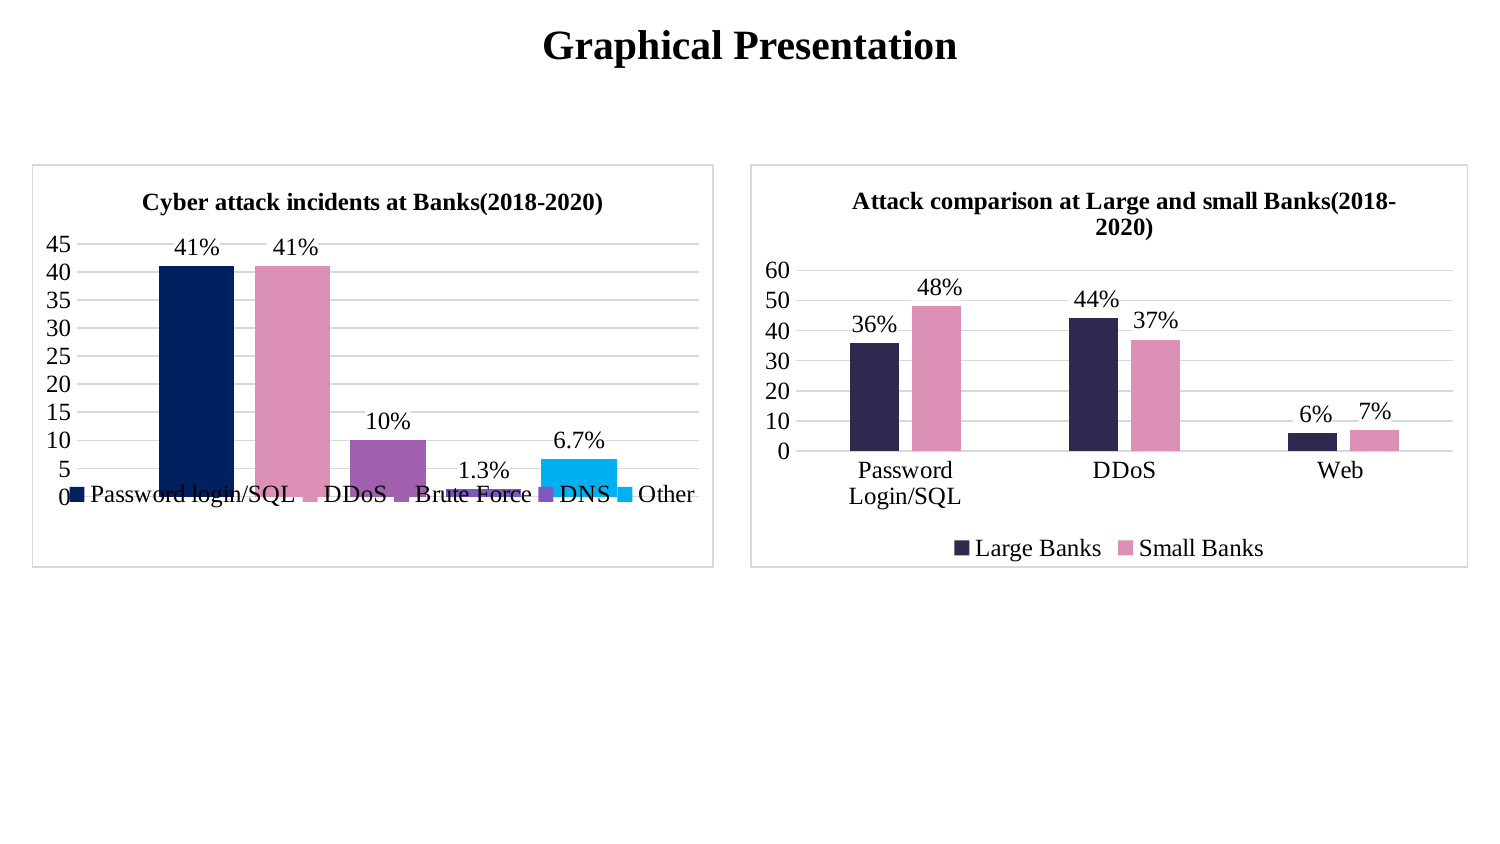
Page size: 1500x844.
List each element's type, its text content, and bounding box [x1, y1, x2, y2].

chart [31, 164, 714, 569]
chart [749, 164, 1469, 569]
title Graphical Presentation [75, 2, 1425, 97]
